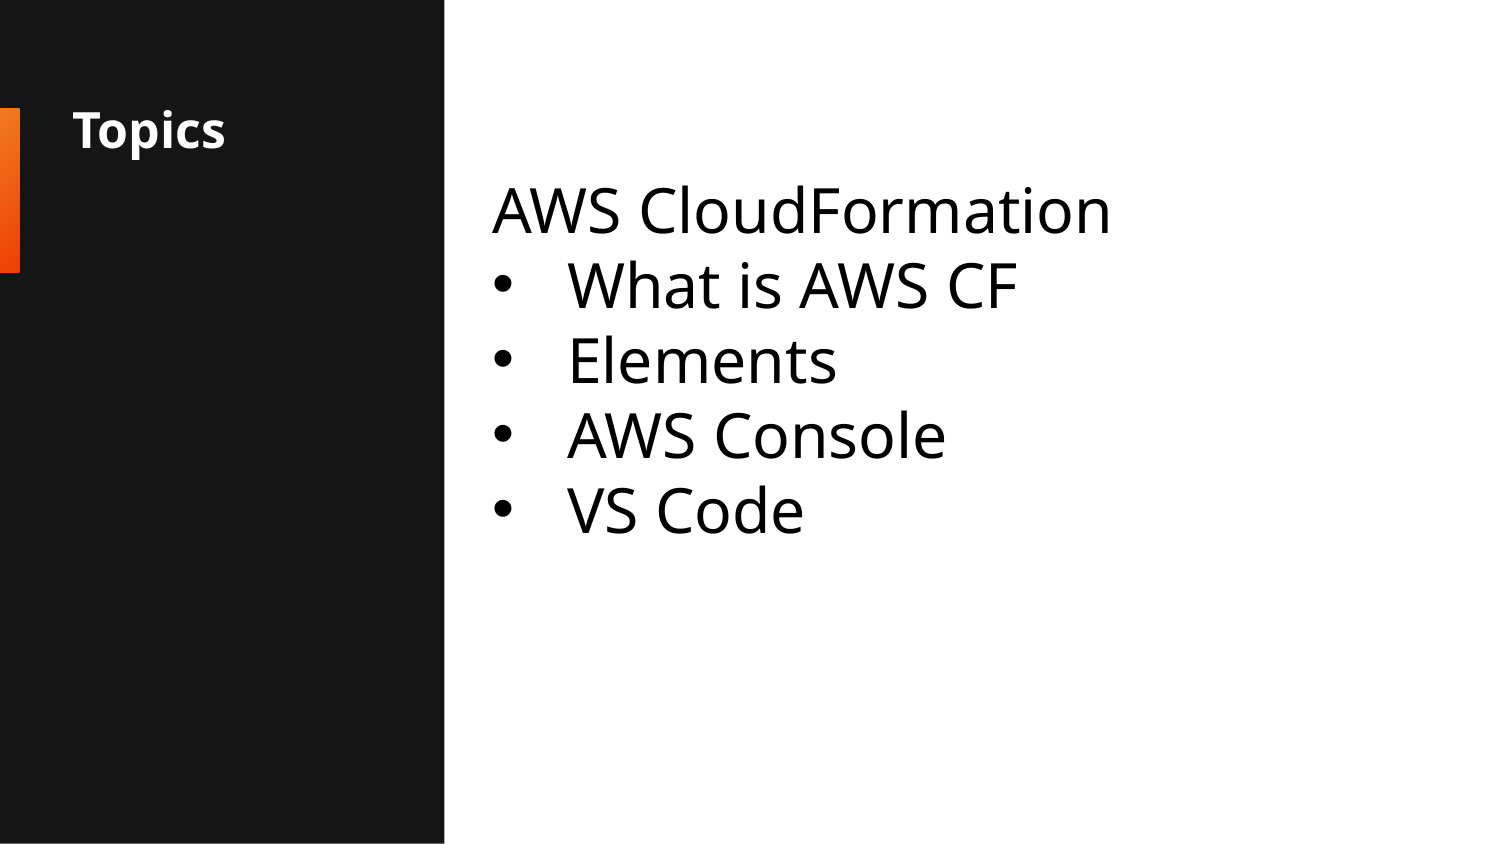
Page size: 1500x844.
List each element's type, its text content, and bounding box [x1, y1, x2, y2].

text_box AWS CloudFormation What is AWS CF Elements AWS Console VS Code [477, 155, 1459, 561]
title Topics [57, 83, 386, 765]
